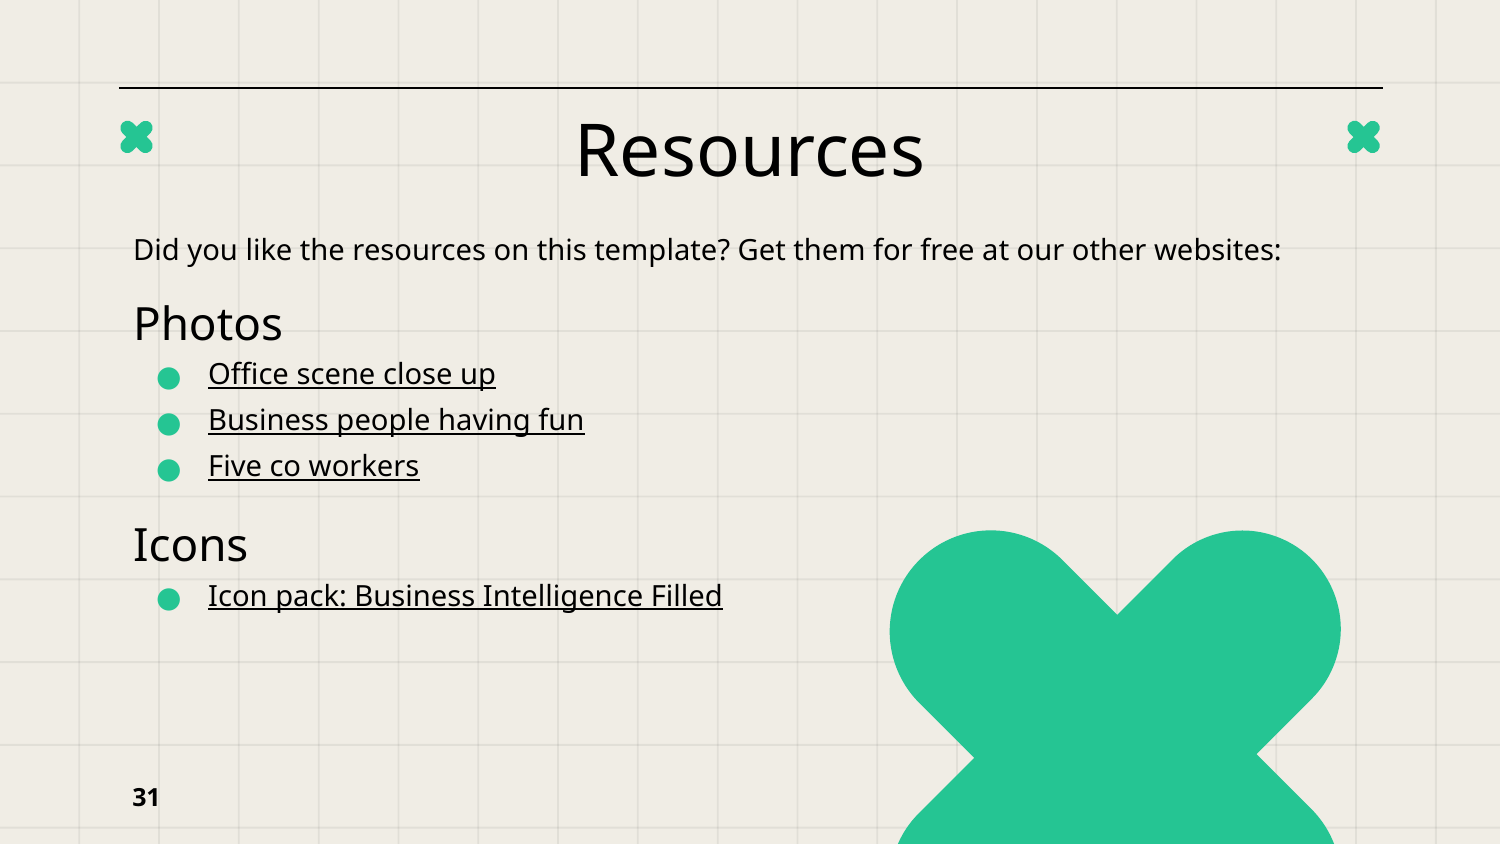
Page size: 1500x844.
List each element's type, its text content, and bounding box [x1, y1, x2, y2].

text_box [116, 117, 156, 157]
list Did you like the resources on this template? Get them for free at our other websites: Photos Office scene close up Business people having fun Five co workers Icons Icon pack: Business Intelligence Filled [118, 210, 1382, 750]
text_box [847, 488, 1383, 844]
slide_number 31 [117, 766, 208, 831]
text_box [1344, 117, 1383, 157]
title Resources [118, 88, 1382, 183]
